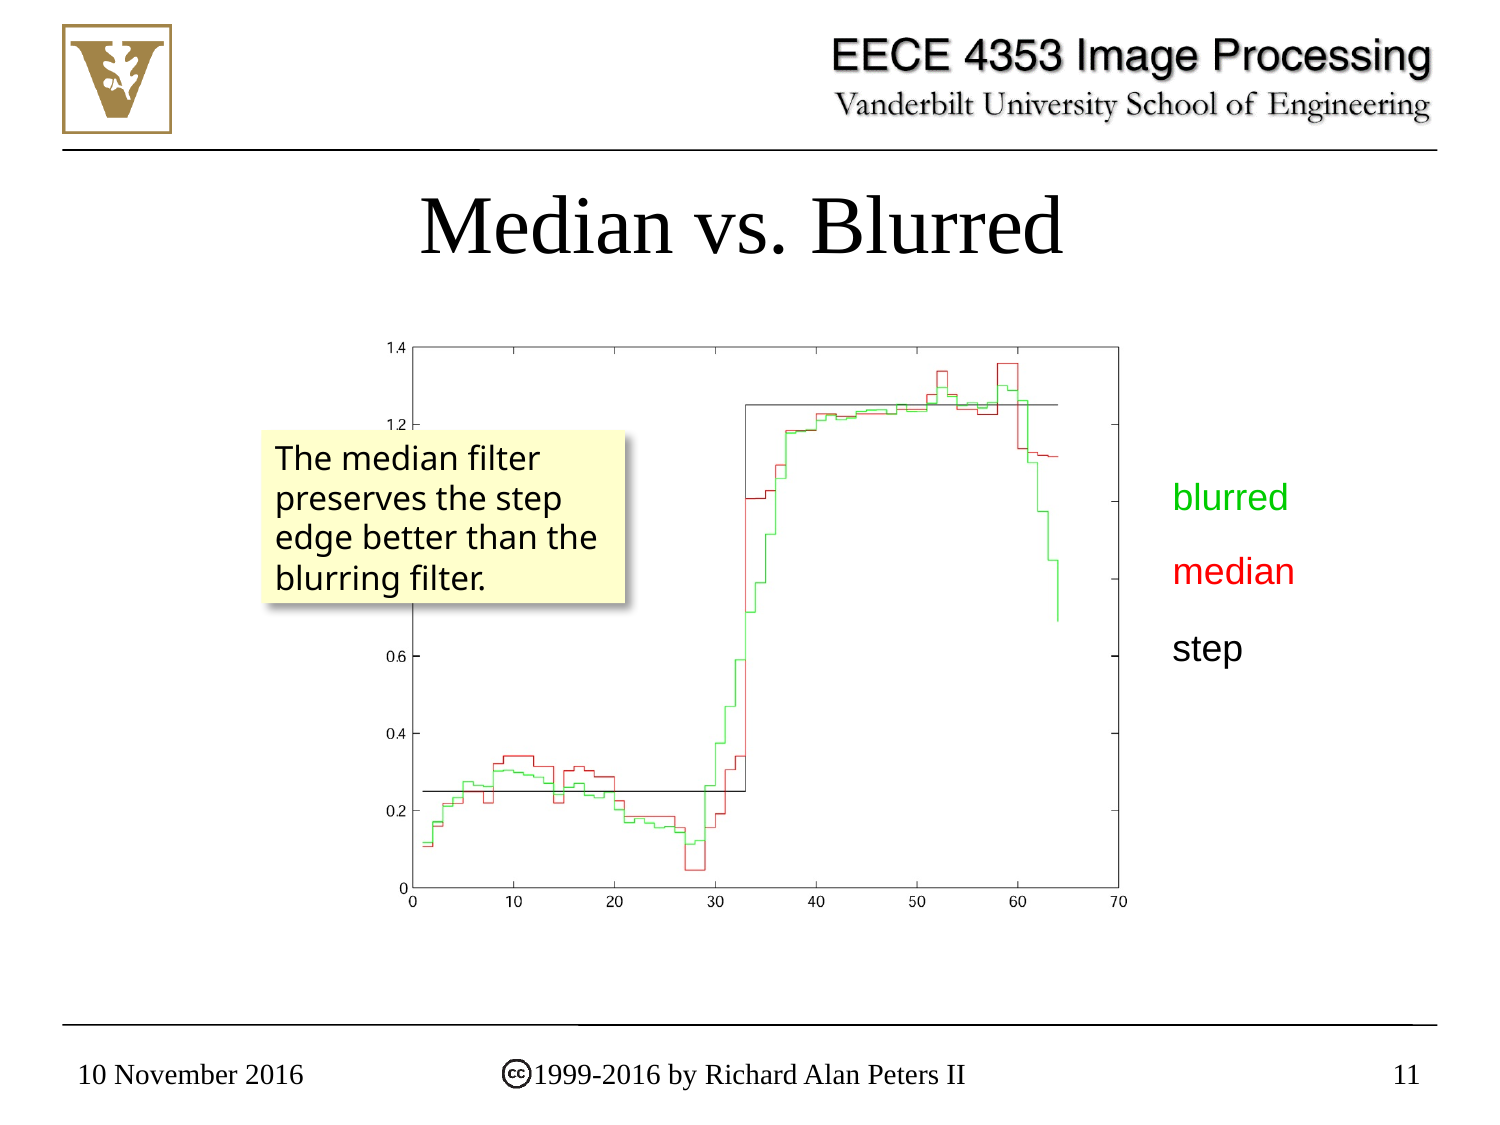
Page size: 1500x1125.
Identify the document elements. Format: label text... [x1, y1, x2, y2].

picture [62, 24, 172, 134]
text_box step [1210, 617, 1257, 677]
text_box The median filter preserves the step edge better than the blurring filter. [261, 430, 289, 604]
footer 1999-2016 by Richard Alan Peters II [496, 1042, 1004, 1103]
picture [826, 25, 1436, 133]
text_box median [1210, 540, 1309, 599]
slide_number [62, 1042, 400, 1103]
title Median vs. Blurred [404, 112, 1081, 295]
slide_number 11 [1098, 1042, 1436, 1103]
text_box blurred [1210, 466, 1303, 525]
picture [294, 297, 1206, 961]
